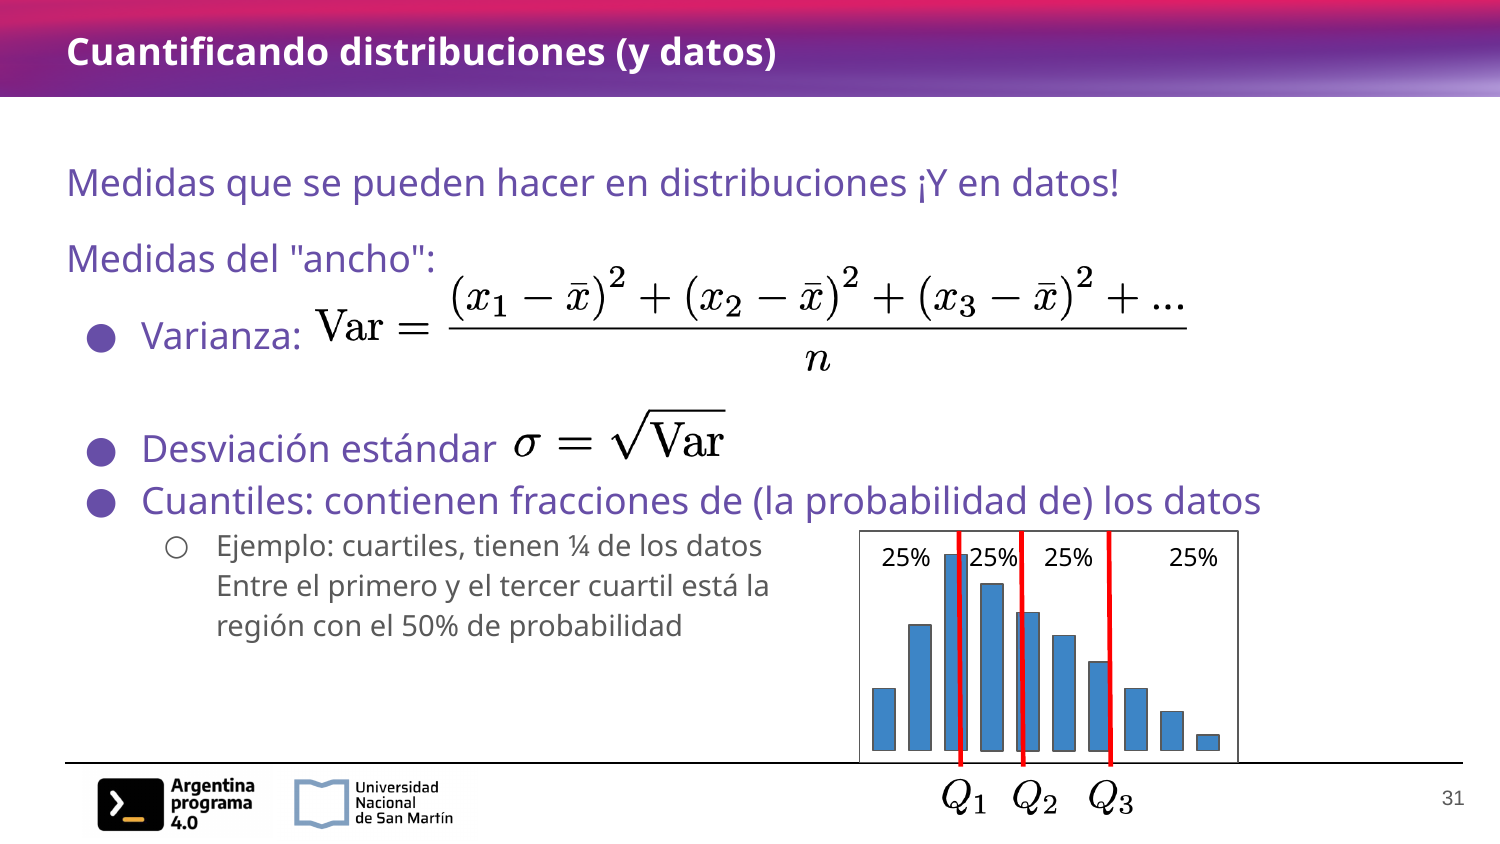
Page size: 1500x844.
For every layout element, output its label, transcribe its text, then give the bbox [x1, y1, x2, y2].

picture [513, 409, 726, 460]
picture [0, 0, 1500, 97]
list Medidas que se pueden hacer en distribuciones ¡Y en datos! Medidas del "ancho": Varianza: Desviación estándar Cuantiles: contienen fracciones de (la probabilidad de) los datos Ejemplo: cuartiles, tienen ¼ de los datos Entre el primero y el tercer cuartil está la región con el 50% de probabilidad [51, 136, 1449, 671]
slide_number ‹#› [1389, 764, 1480, 830]
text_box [859, 525, 1261, 816]
picture [314, 265, 1187, 371]
title Cuantificando distribuciones (y datos) [51, 12, 1449, 88]
picture [277, 767, 478, 841]
picture [82, 764, 273, 838]
